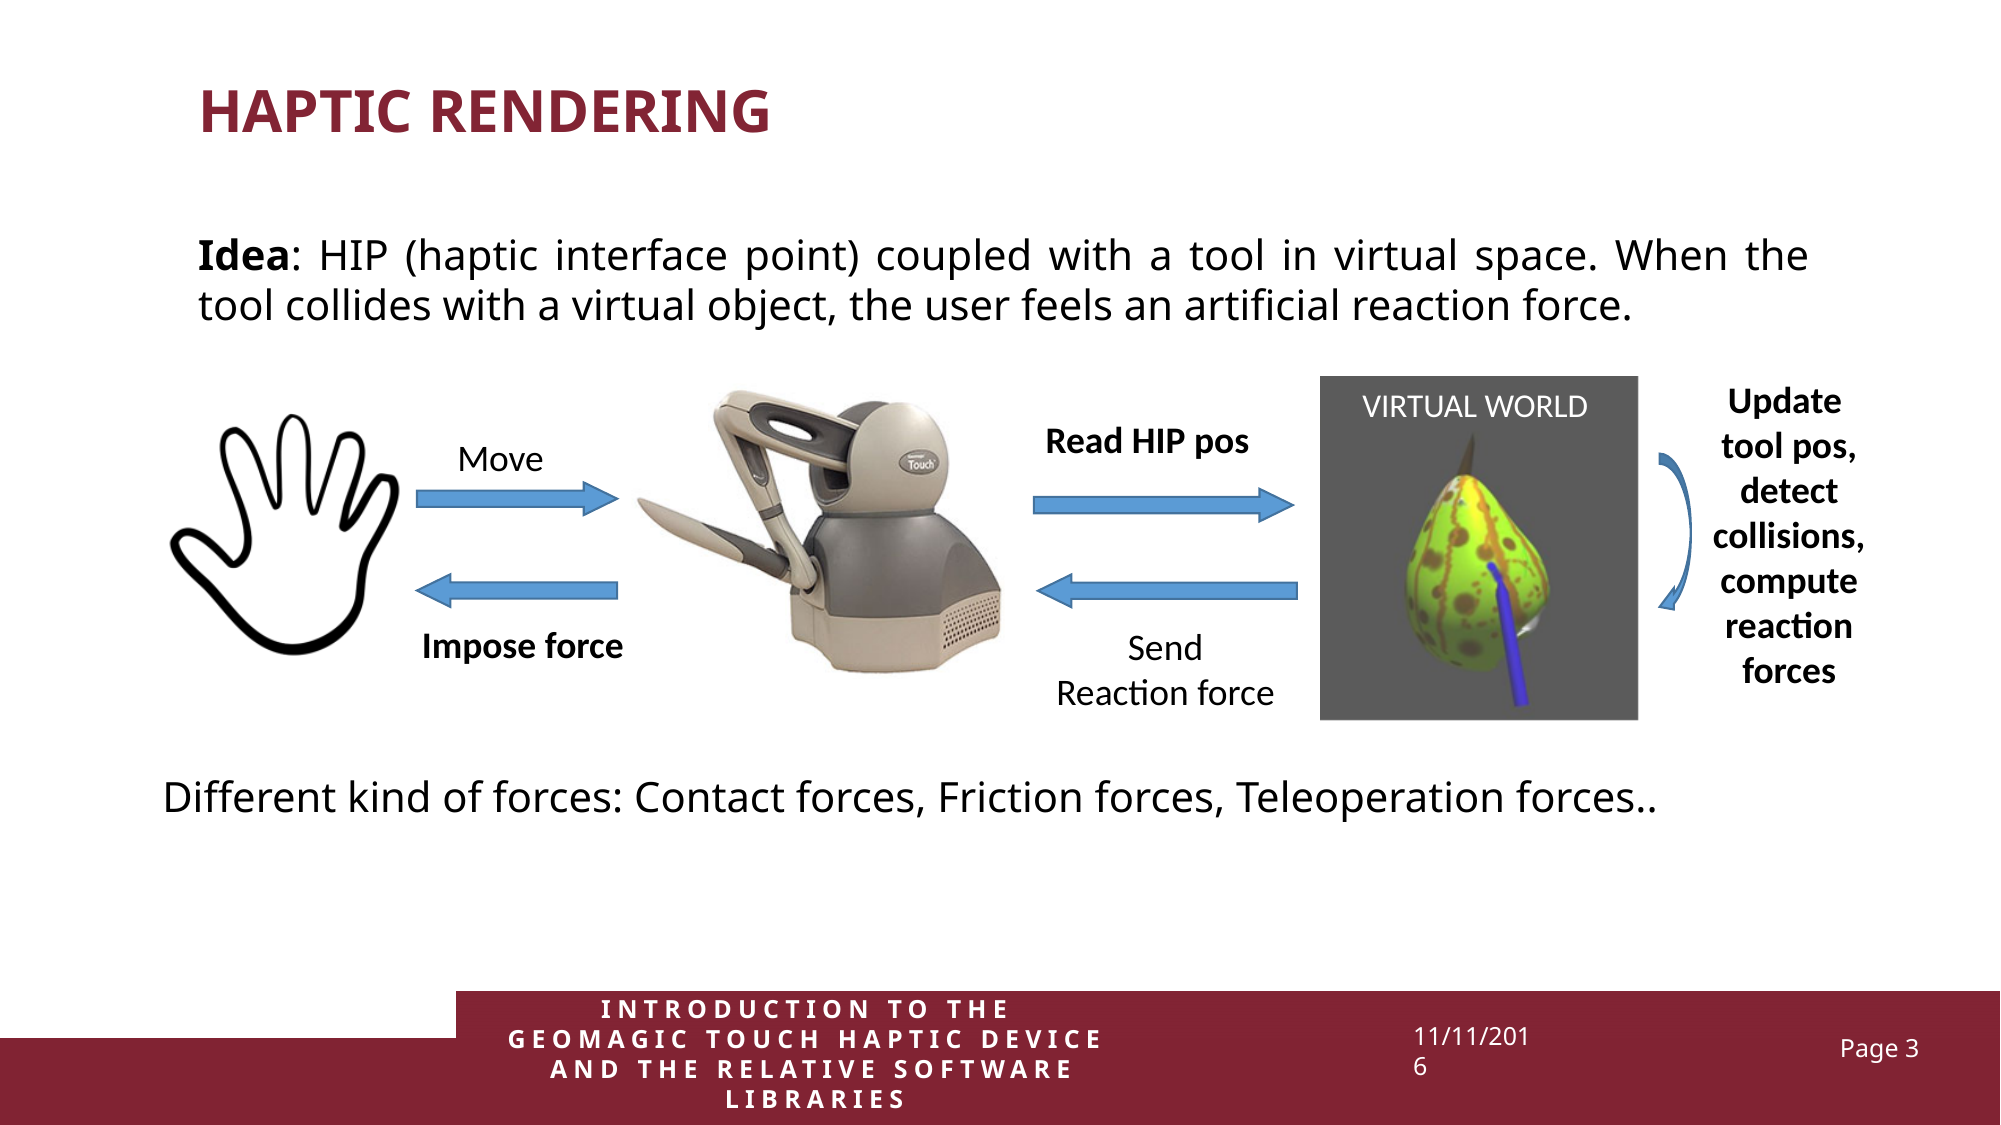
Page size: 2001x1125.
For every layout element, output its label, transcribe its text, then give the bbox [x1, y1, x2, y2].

text_box Send Reaction force [1038, 615, 1293, 721]
text_box [1032, 487, 1296, 524]
text_box [1658, 452, 1687, 508]
text_box Move [417, 427, 589, 487]
picture [631, 383, 1005, 679]
text_box [417, 572, 619, 609]
text_box Update tool pos, detect collisions, compute reaction forces [1687, 368, 1892, 699]
picture [159, 383, 417, 679]
text_box [417, 483, 620, 517]
text_box Read HIP pos [1020, 409, 1275, 469]
text_box [1035, 572, 1298, 609]
picture [1320, 376, 1640, 722]
text_box Different kind of forces: Contact forces, Friction forces, Teleoperation forces.. [147, 762, 1790, 844]
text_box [0, 991, 2000, 1125]
text_box Impose force [417, 613, 631, 674]
text_box [1657, 558, 1687, 611]
text_box Haptic Rendering [183, 66, 1825, 150]
text_box Idea: HIP (haptic interface point) coupled with a tool in virtual space. When the tool collides with a virtual object, the user feels an artificial reaction force. [183, 221, 1825, 367]
